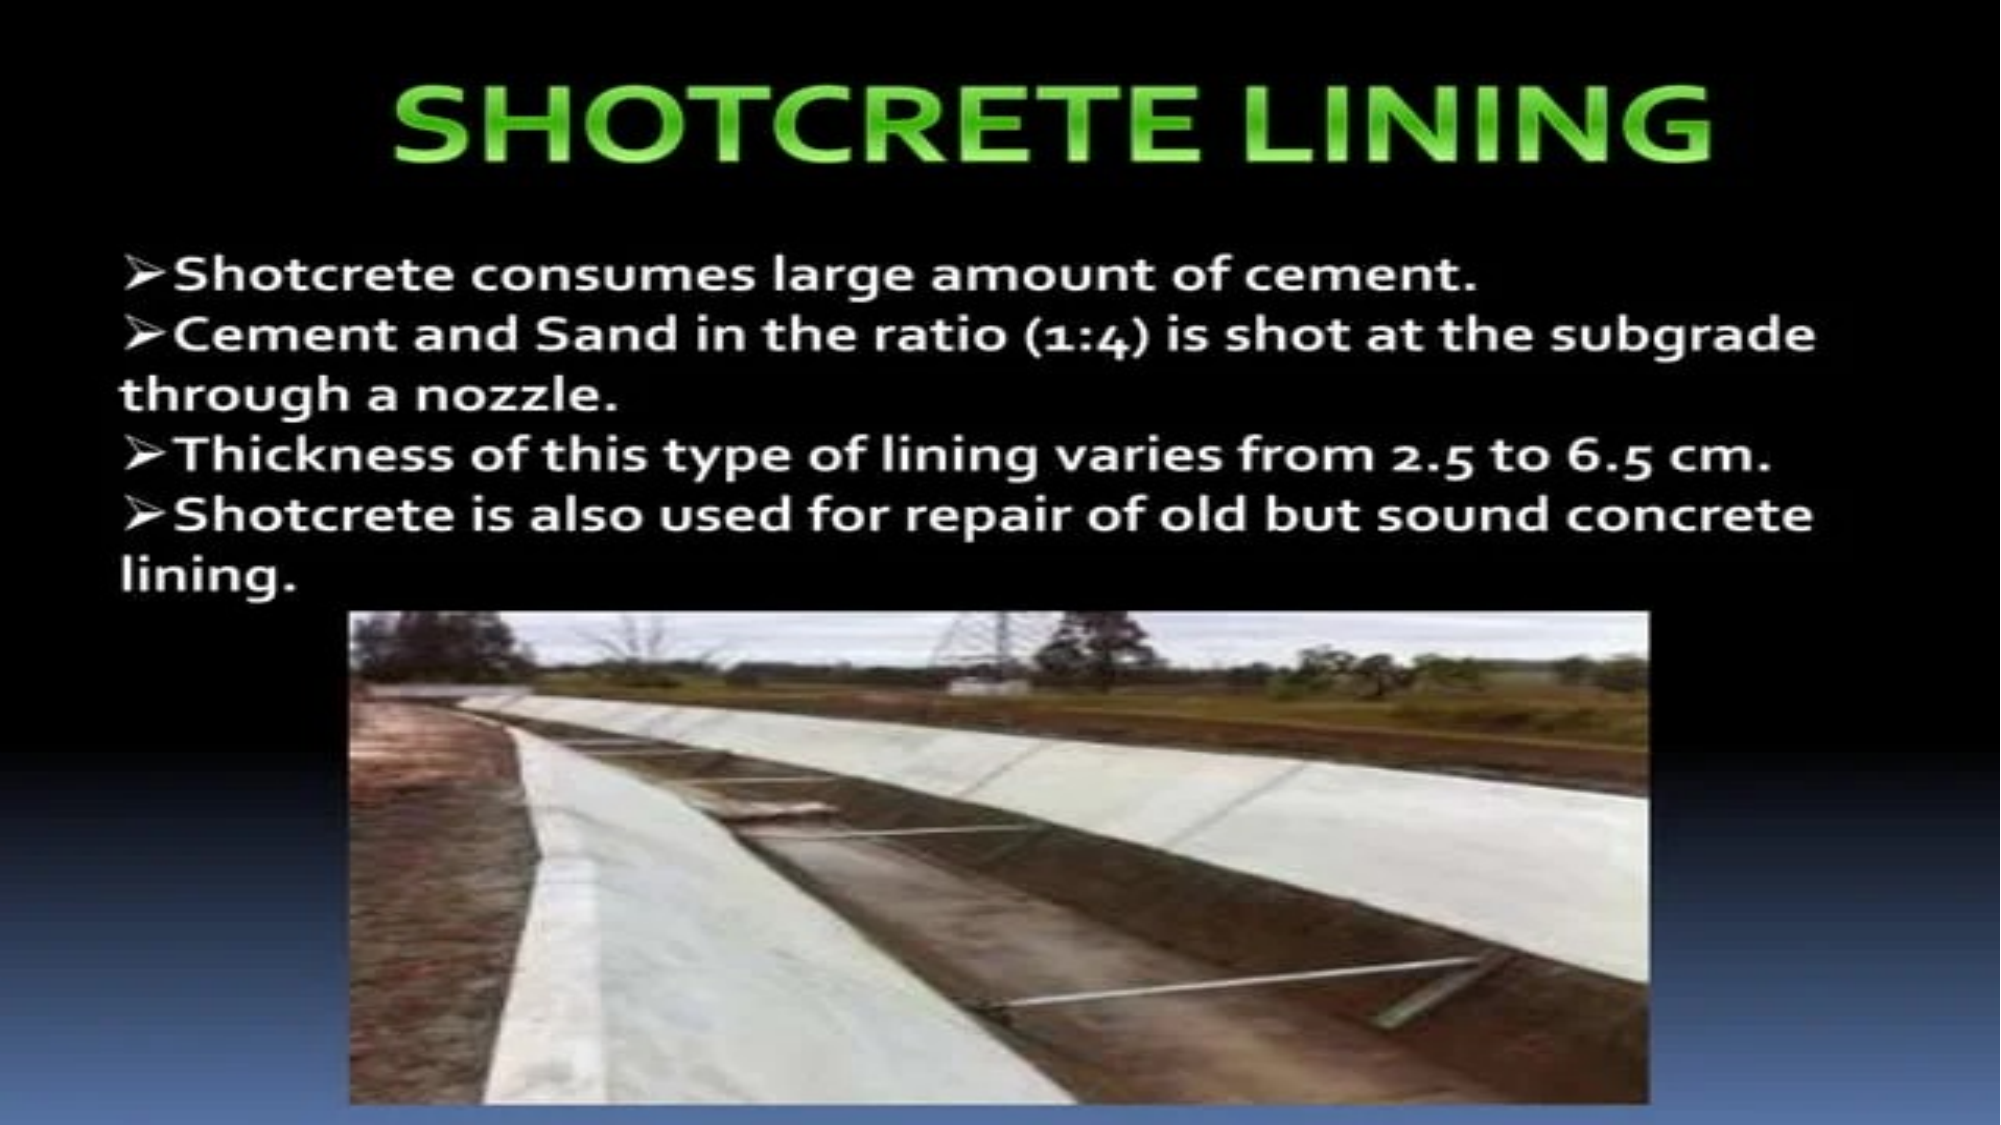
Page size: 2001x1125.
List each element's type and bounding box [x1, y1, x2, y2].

list [0, 0, 2000, 1125]
